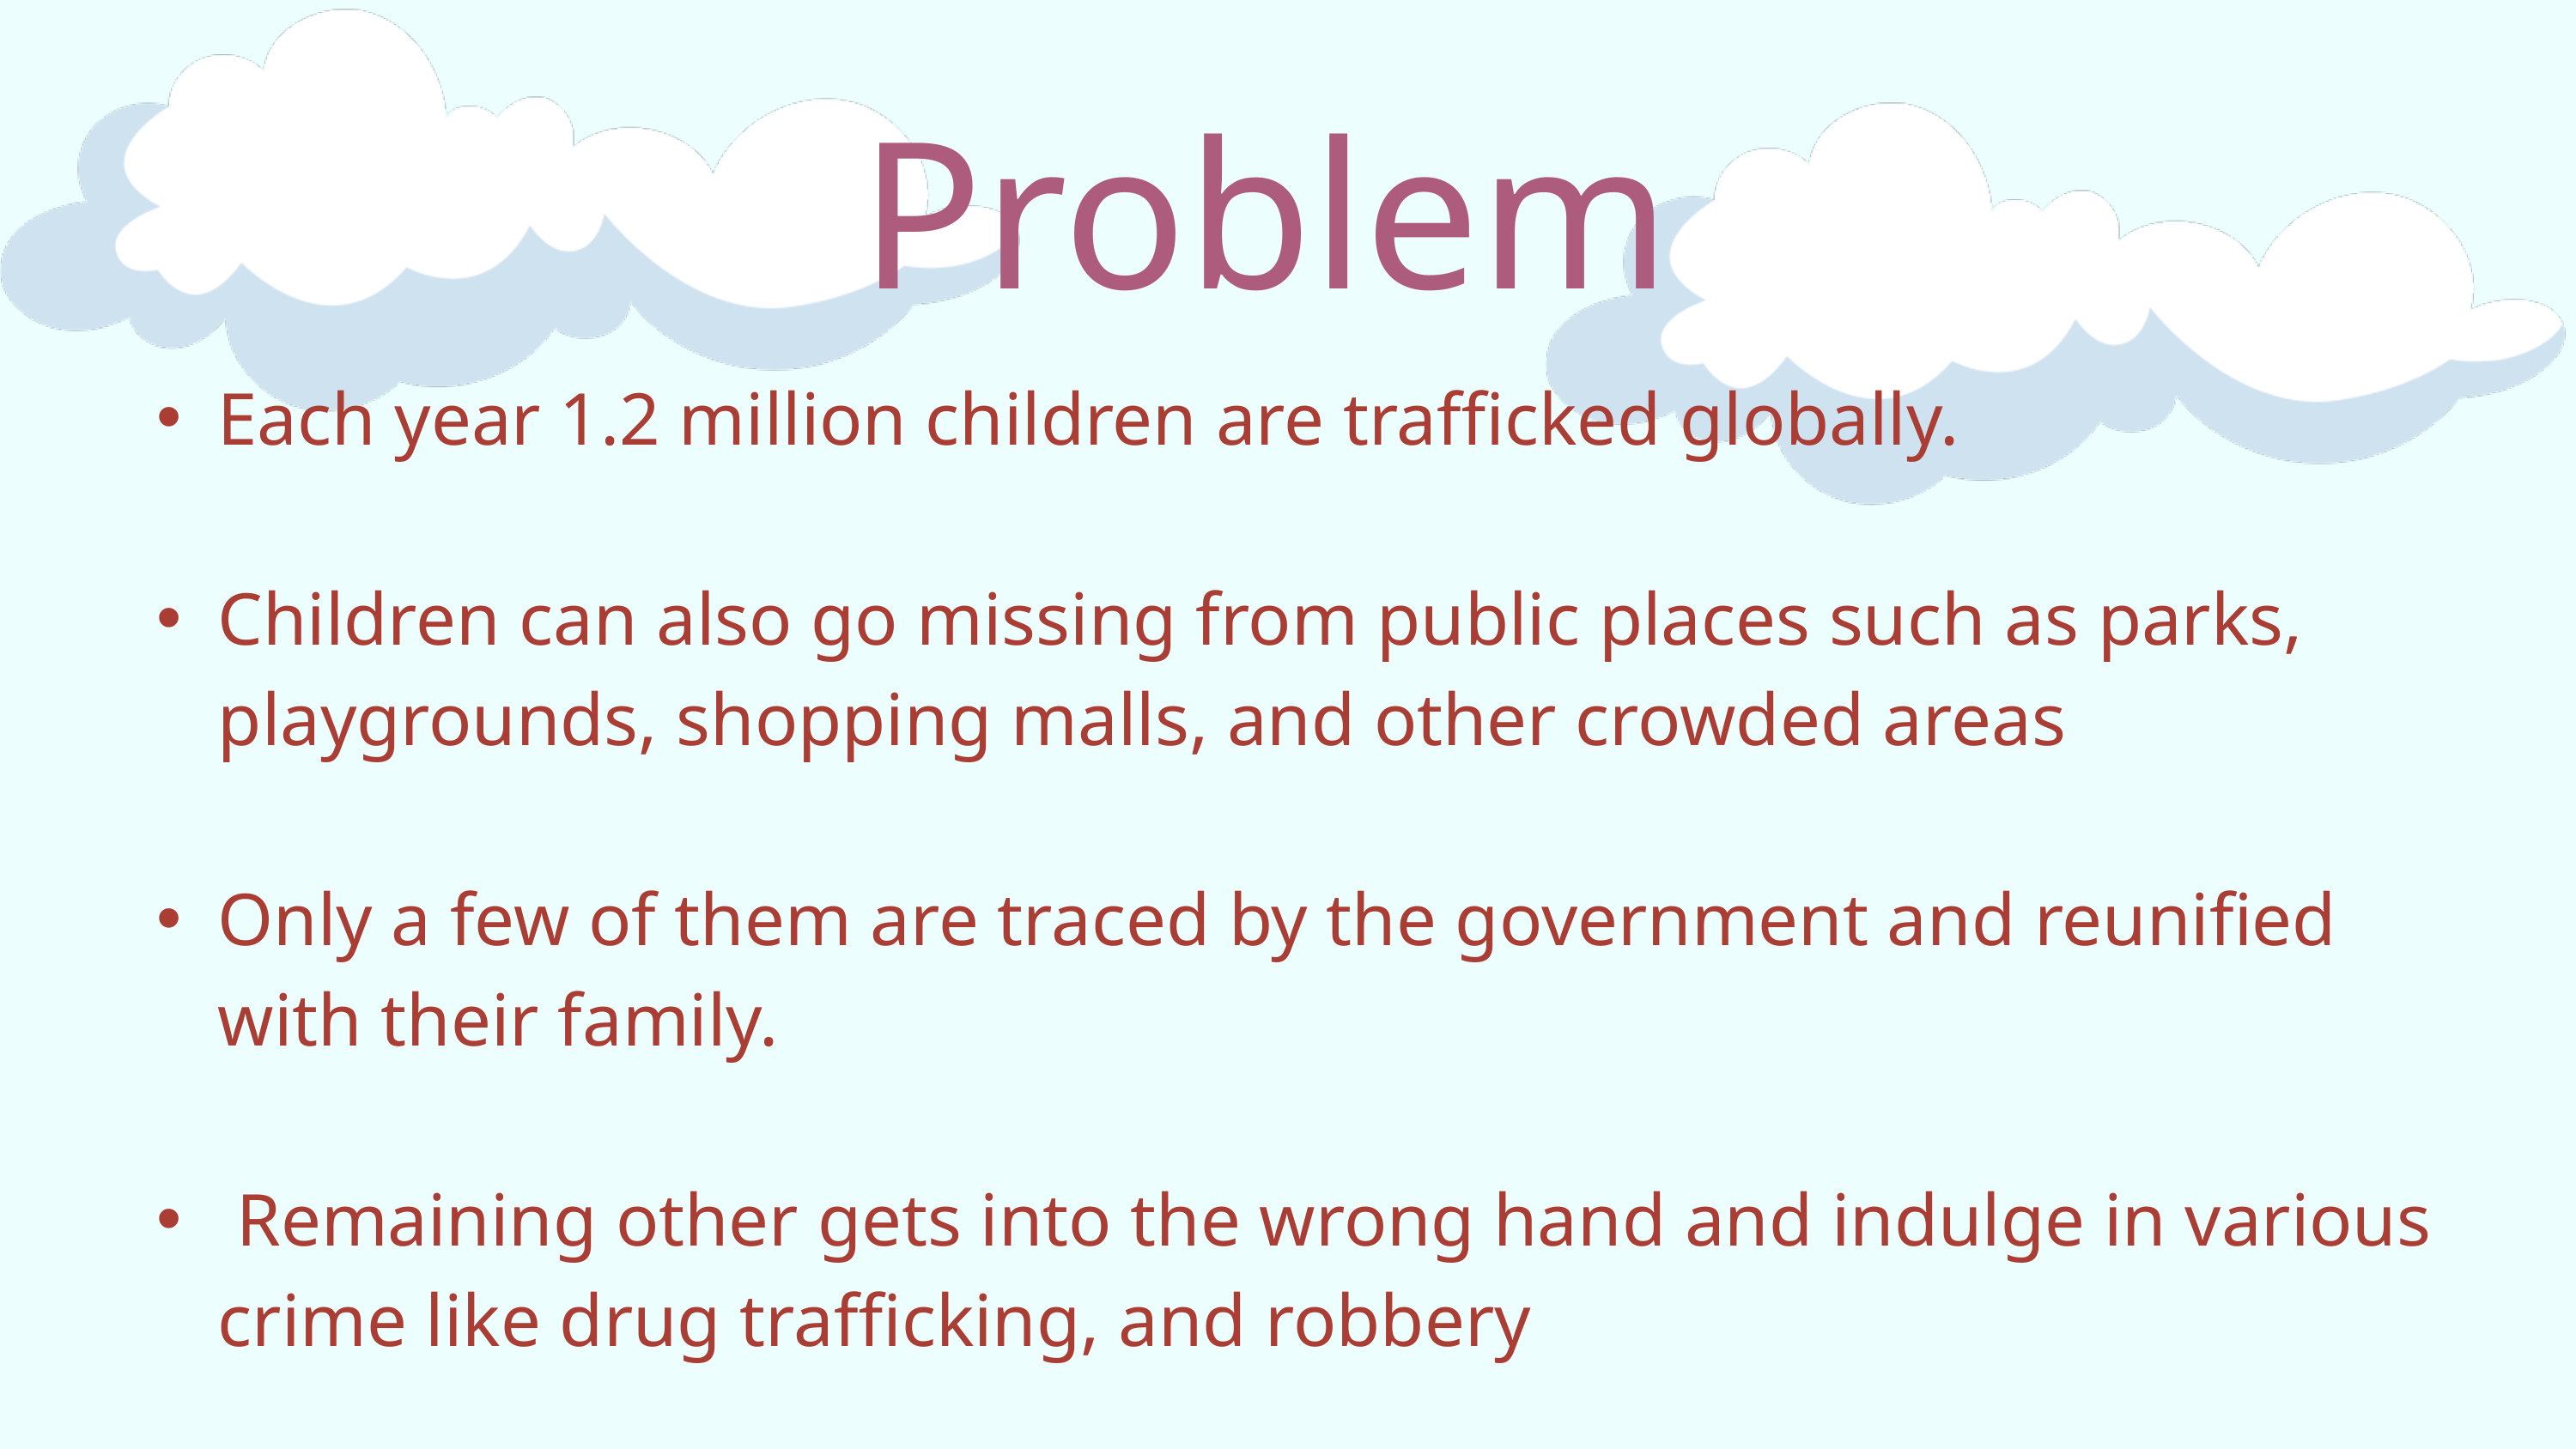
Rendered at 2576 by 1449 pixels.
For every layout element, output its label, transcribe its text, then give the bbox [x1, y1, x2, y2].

text_box Problem [501, 121, 2030, 330]
text_box [1545, 93, 2576, 512]
text_box Each year 1.2 million children are trafficked globally. Children can also go missing from public places such as parks, playgrounds, shopping malls, and other crowded areas Only a few of them are traced by the government and reunified with their family. Remaining other gets into the wrong hand and indulge in various crime like drug trafficking, and robbery [96, 359, 2480, 1449]
text_box [0, 0, 1030, 419]
